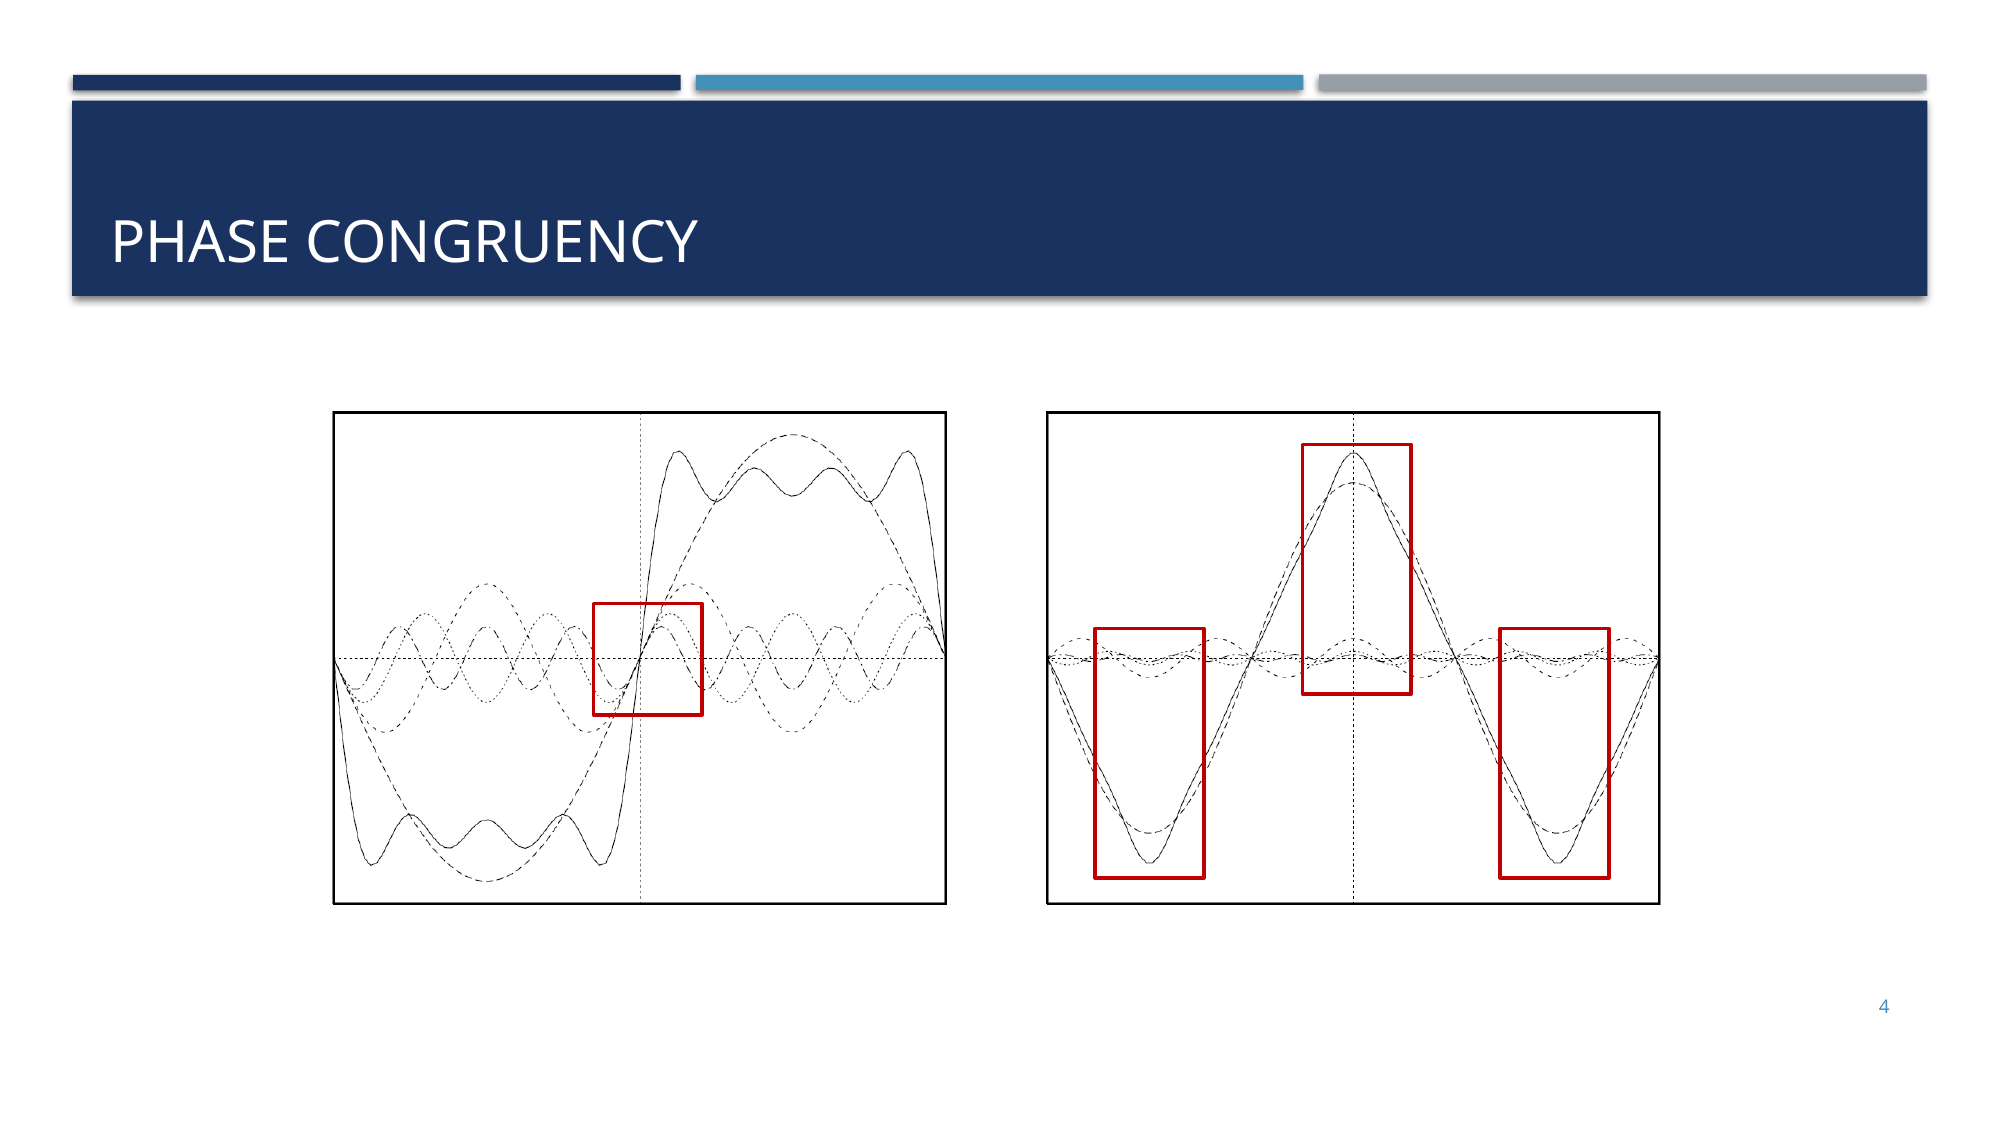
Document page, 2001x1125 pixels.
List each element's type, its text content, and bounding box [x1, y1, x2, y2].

slide_number 4 [1732, 977, 1905, 1037]
title Phase Congruency [95, 115, 1905, 282]
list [324, 401, 1676, 918]
